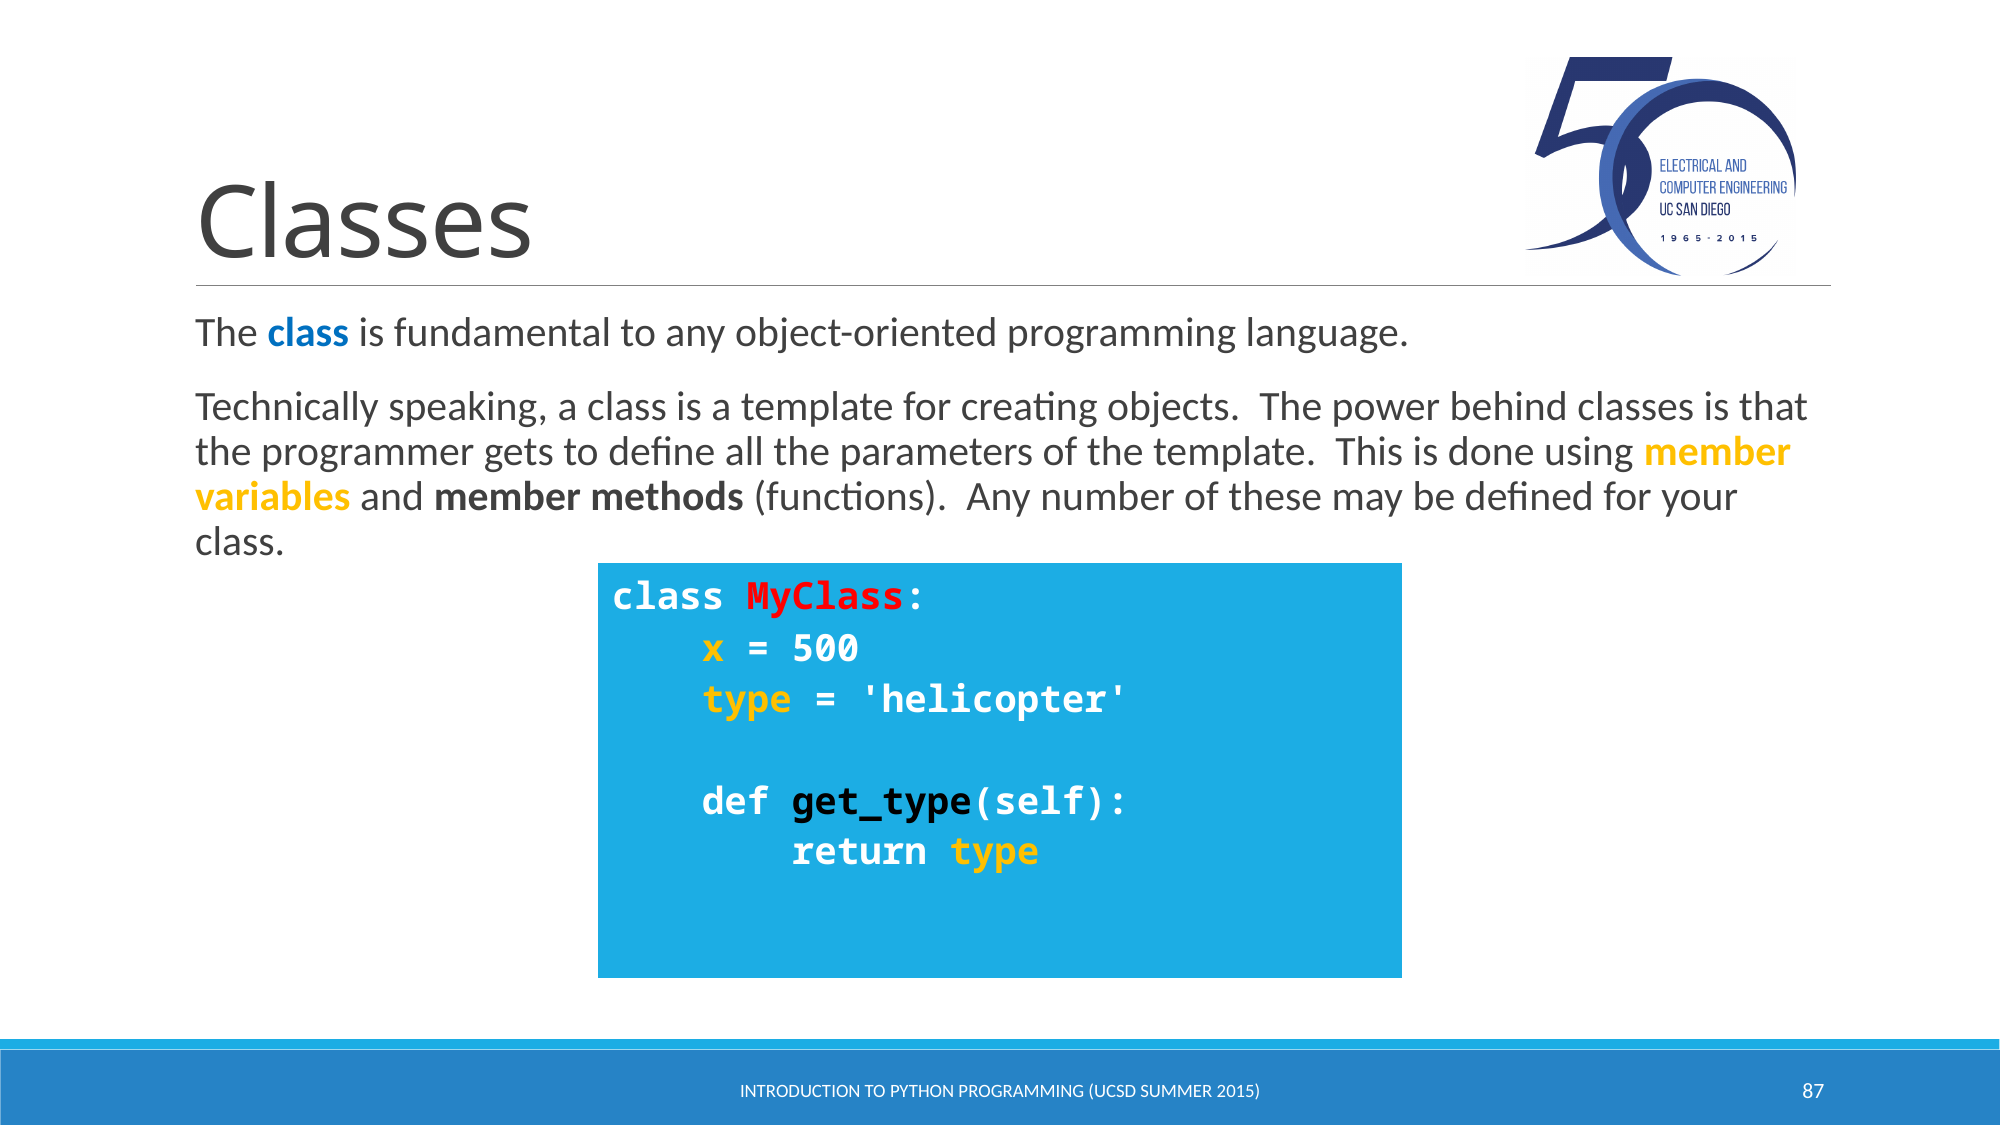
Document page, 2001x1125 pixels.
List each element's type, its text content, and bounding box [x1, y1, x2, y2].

list The class is fundamental to any object-oriented programming language. Technically speaking, a class is a template for creating objects. The power behind classes is that the programmer gets to define all the parameters of the template. This is done using member variables and member methods (functions). Any number of these may be defined for your class. [180, 302, 1830, 963]
slide_number 87 [1624, 1059, 1840, 1120]
table_header class MyClass: x = 500 type = 'helicopter' def get_type(self): return type [598, 563, 1402, 978]
footer Introduction to Python Programming (UCSD Summer 2015) [604, 1059, 1396, 1120]
title Classes [180, 47, 1830, 285]
